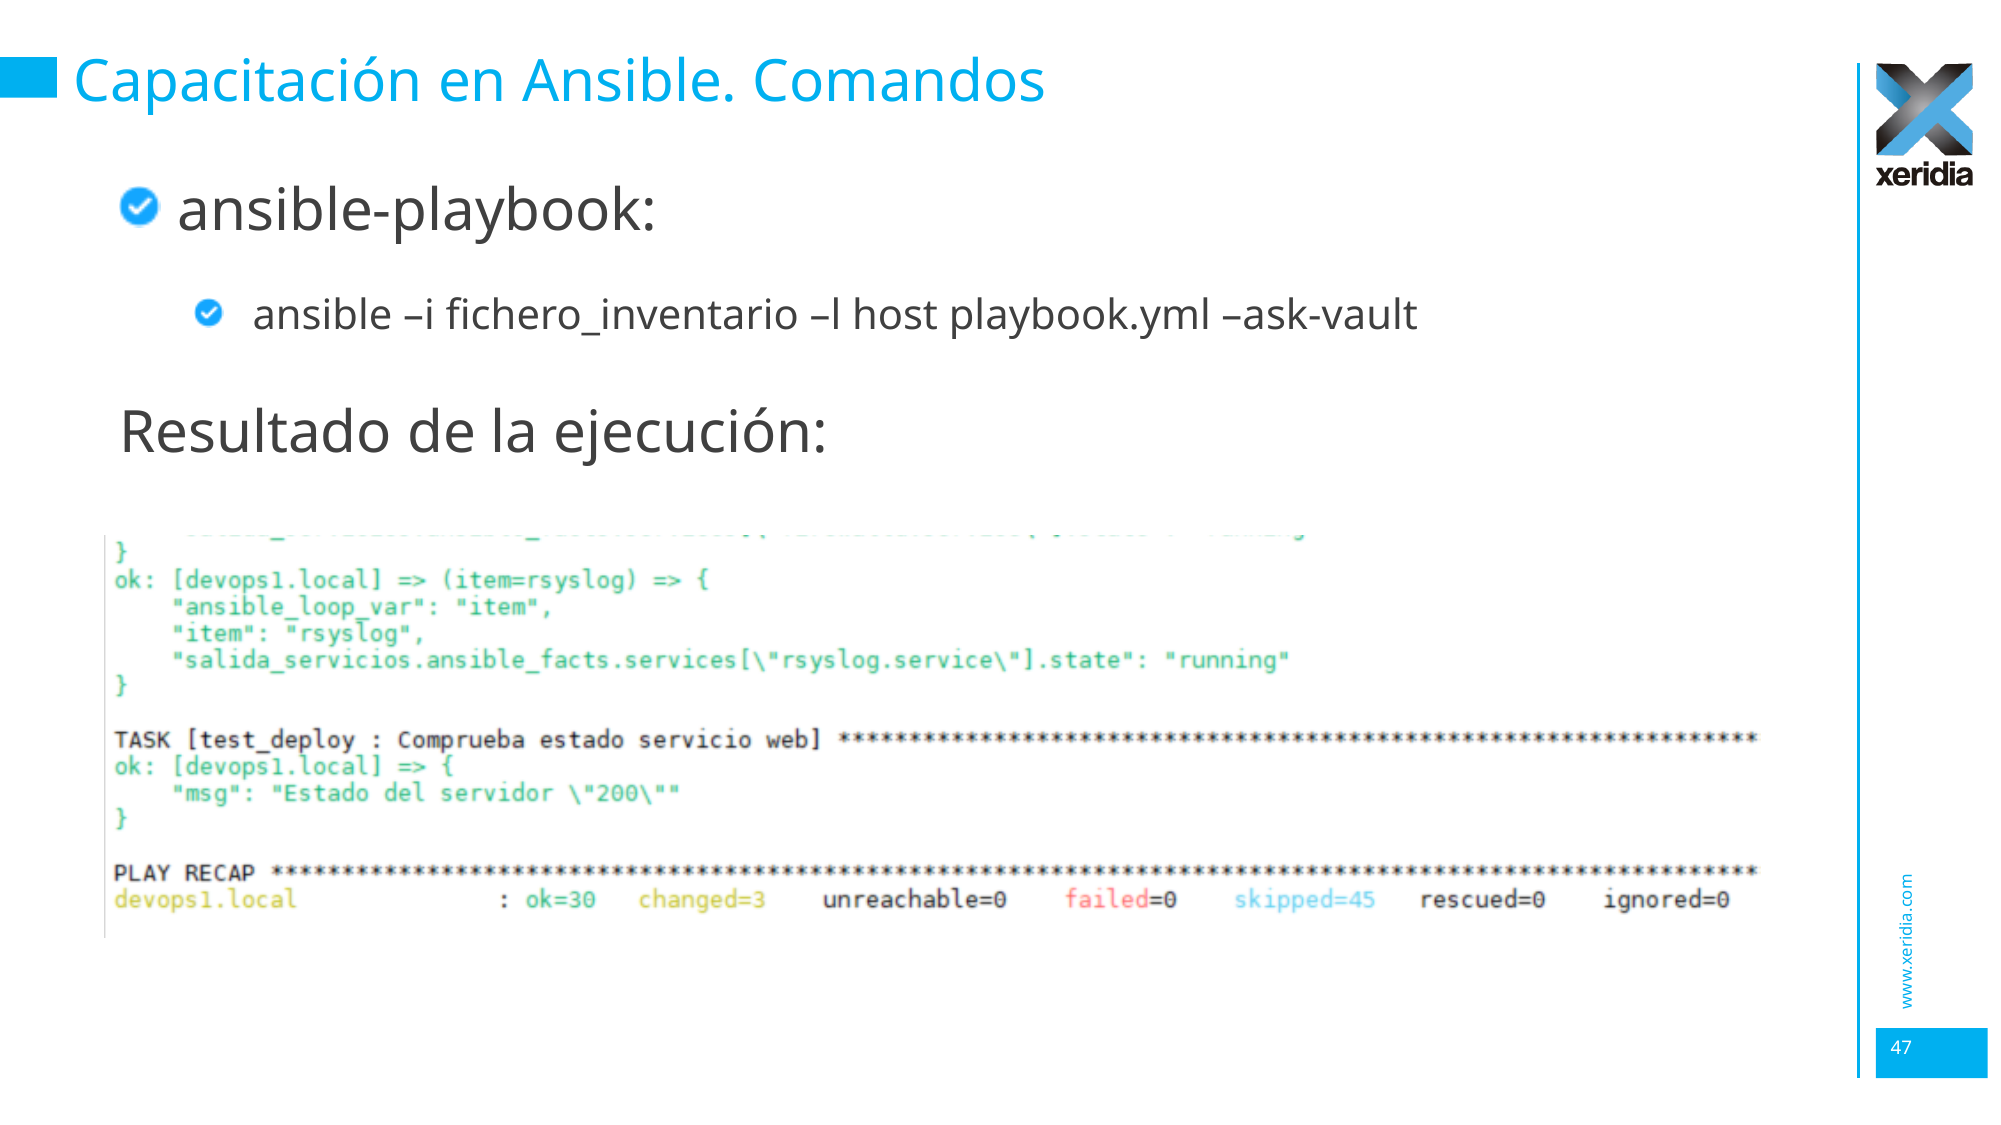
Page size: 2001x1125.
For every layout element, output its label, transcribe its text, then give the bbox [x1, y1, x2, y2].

picture [104, 535, 1761, 938]
text_box ansible-playbook: ansible –i fichero_inventario –l host playbook.yml –ask-vault Resultado de la ejecución: [104, 129, 1794, 334]
picture [119, 186, 161, 228]
picture [194, 298, 224, 328]
title Capacitación en Ansible. Comandos [59, 58, 1839, 202]
picture [1875, 63, 1973, 186]
